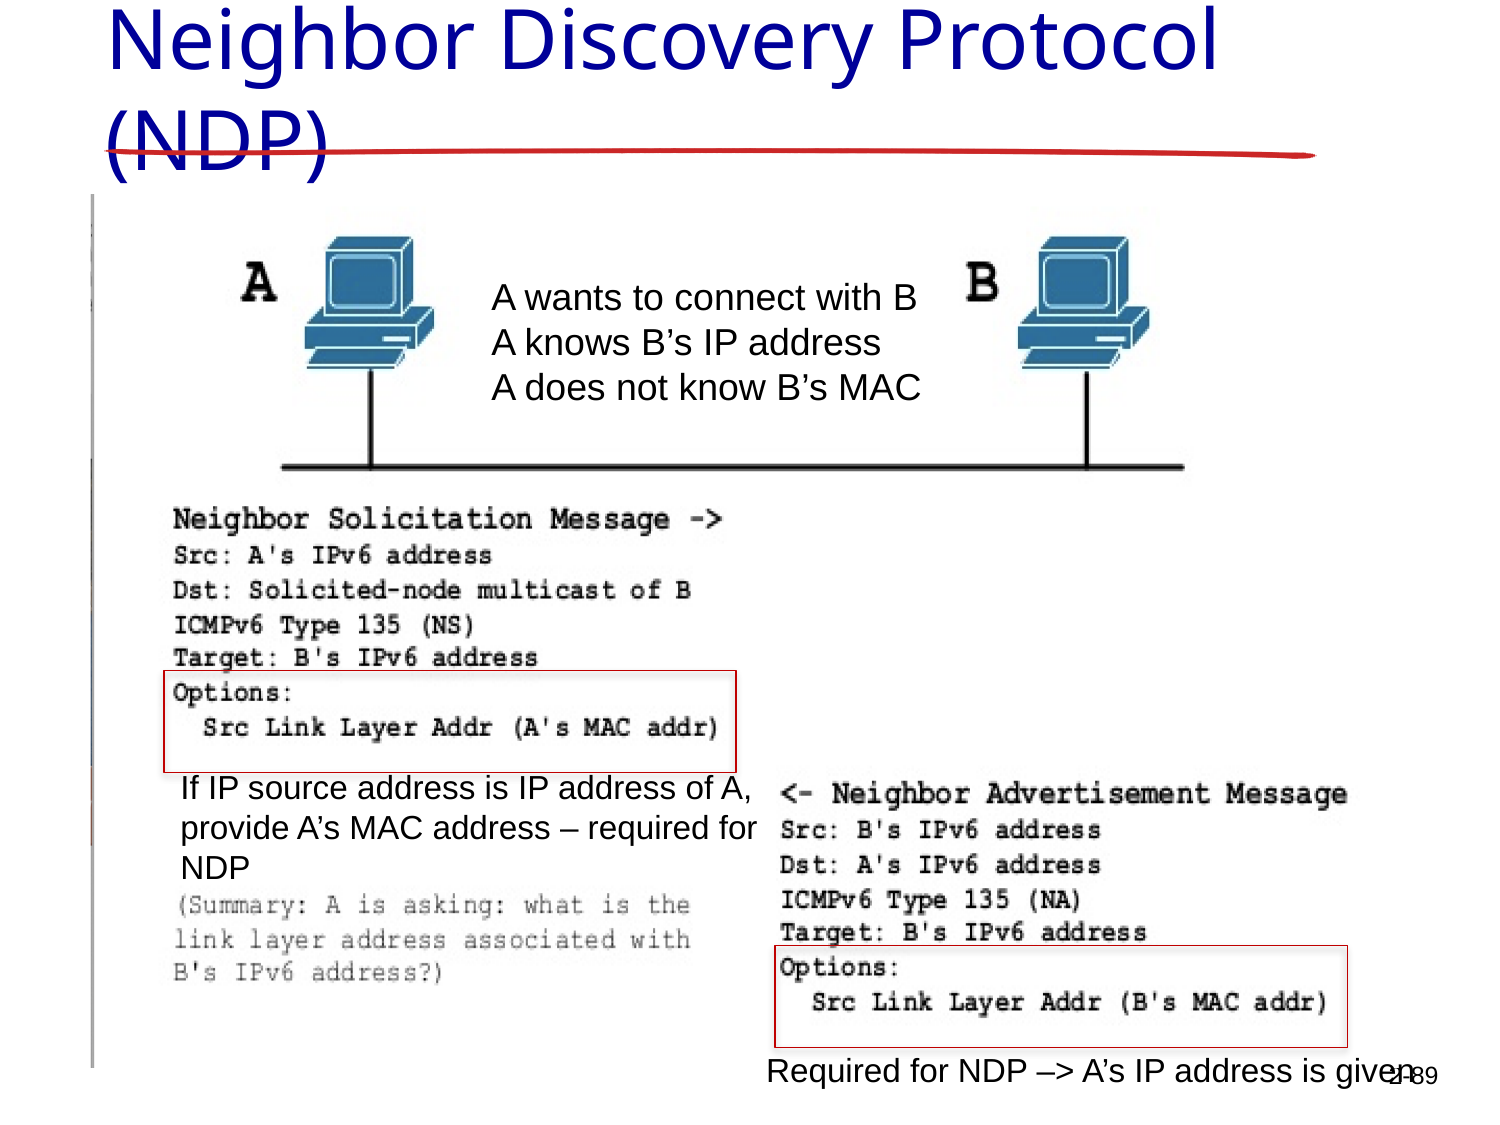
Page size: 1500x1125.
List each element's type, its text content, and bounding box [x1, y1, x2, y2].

picture [90, 194, 1410, 1085]
title Neighbor Discovery Protocol (NDP) [90, 16, 1463, 157]
text_box Required for NDP –> A’s IP address is given [751, 1041, 1431, 1096]
picture [98, 145, 1332, 163]
slide_number 2-89 [1373, 1052, 1500, 1114]
